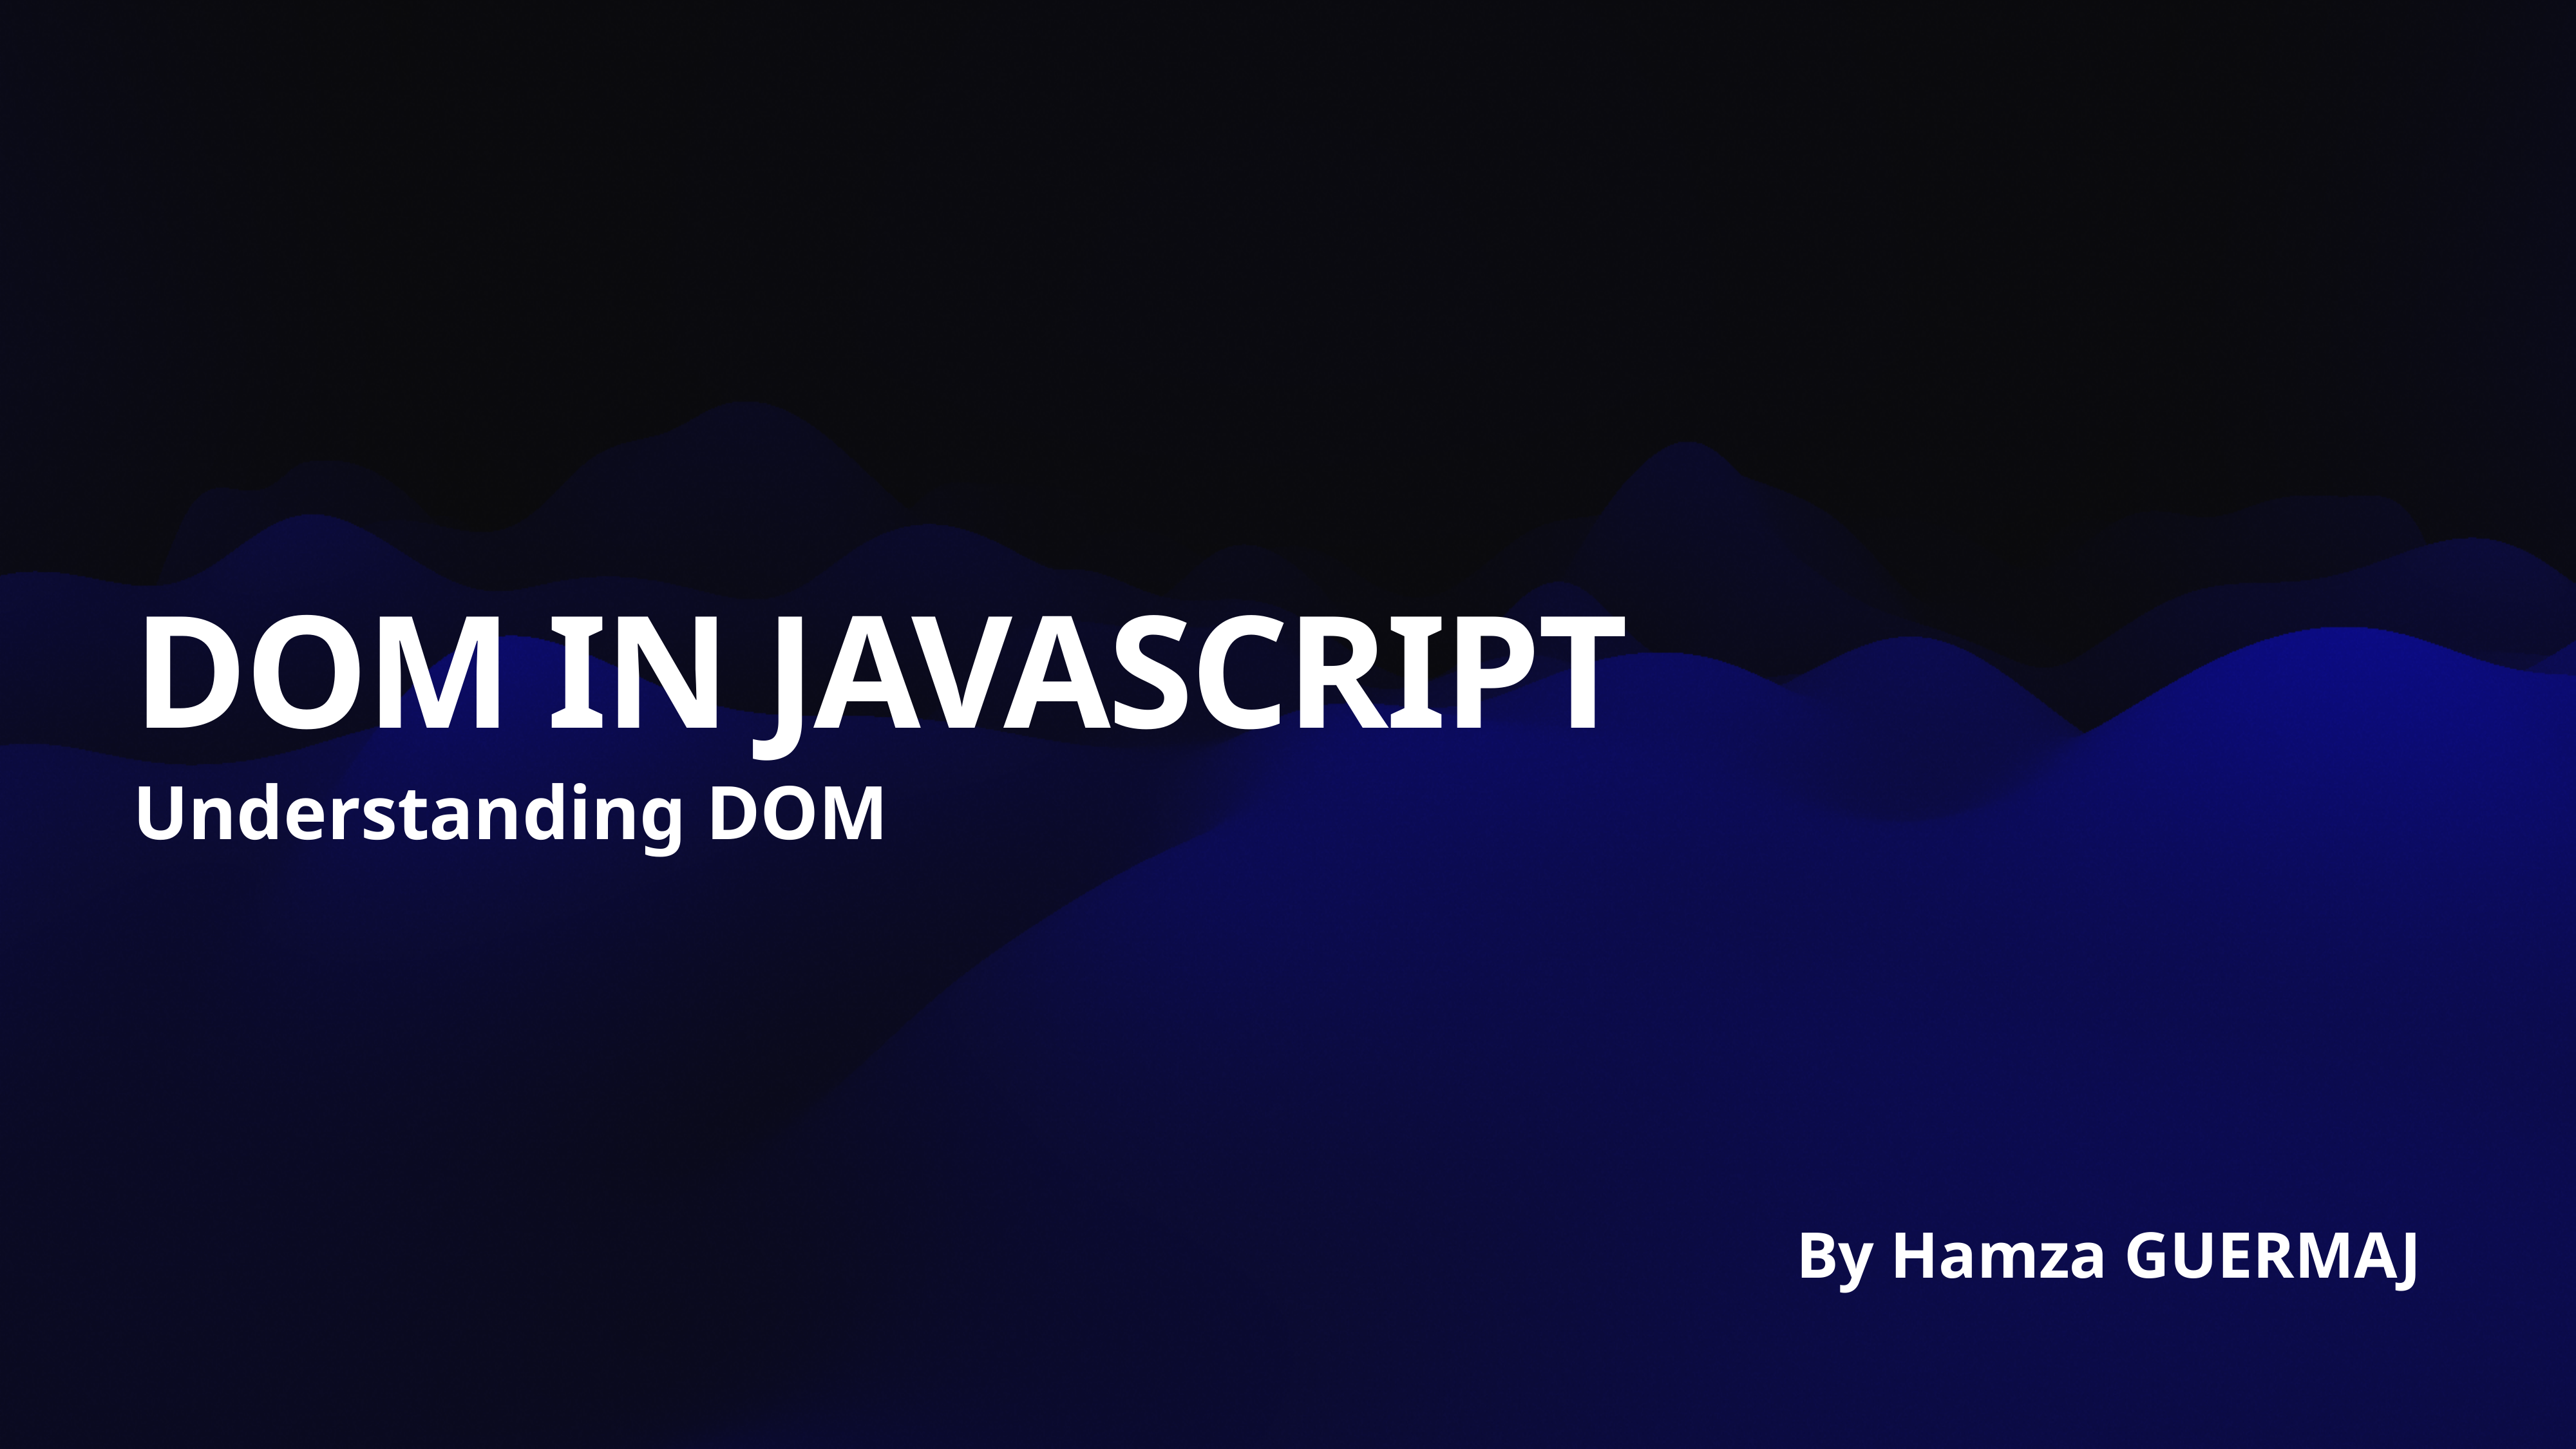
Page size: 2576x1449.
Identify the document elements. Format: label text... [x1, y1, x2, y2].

subtitle Understanding DOM [127, 760, 2449, 962]
picture [0, 0, 2576, 1449]
title DOM IN JAVASCRIPT [127, 271, 2449, 760]
list By Hamza GUERMAJ [1791, 1186, 2576, 1296]
